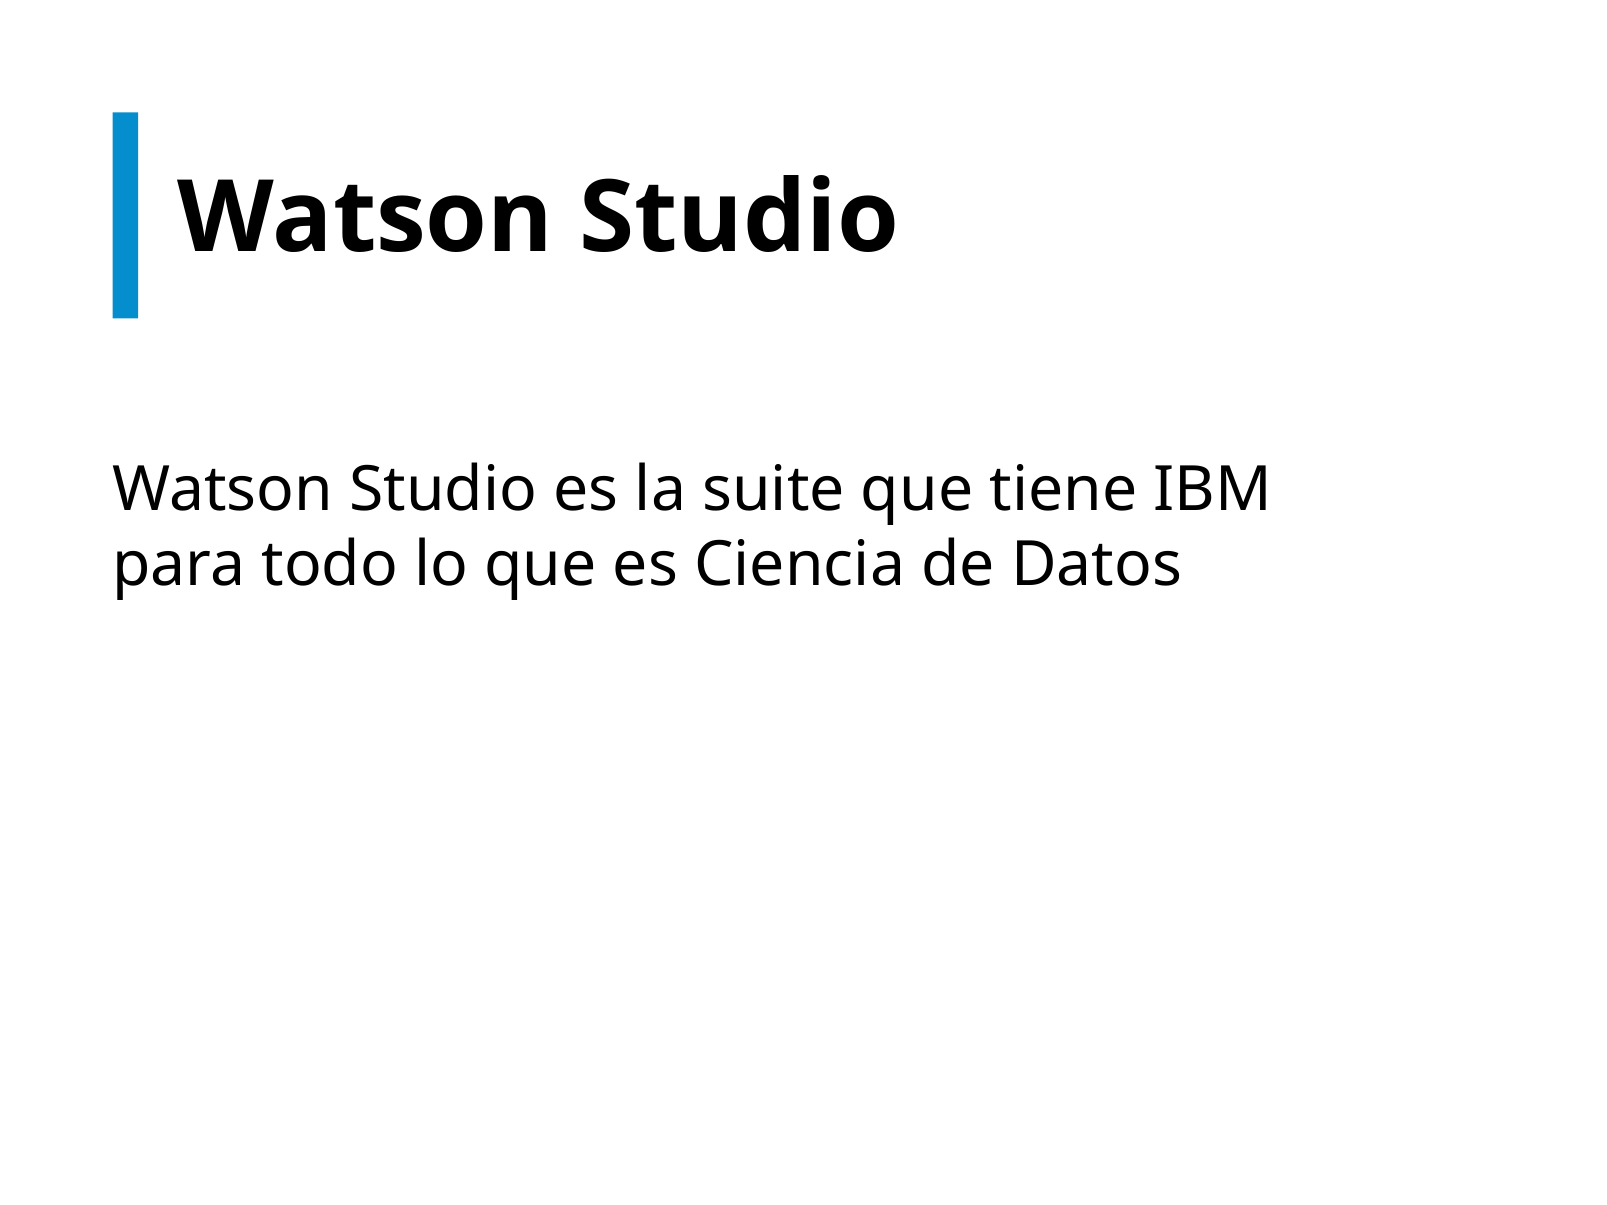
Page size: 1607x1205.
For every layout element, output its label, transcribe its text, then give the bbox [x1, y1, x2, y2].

subtitle Watson Studio es la suite que tiene IBM para todo lo que es Ciencia de Datos [112, 447, 1285, 1093]
title Watson Studio [177, 122, 1494, 316]
